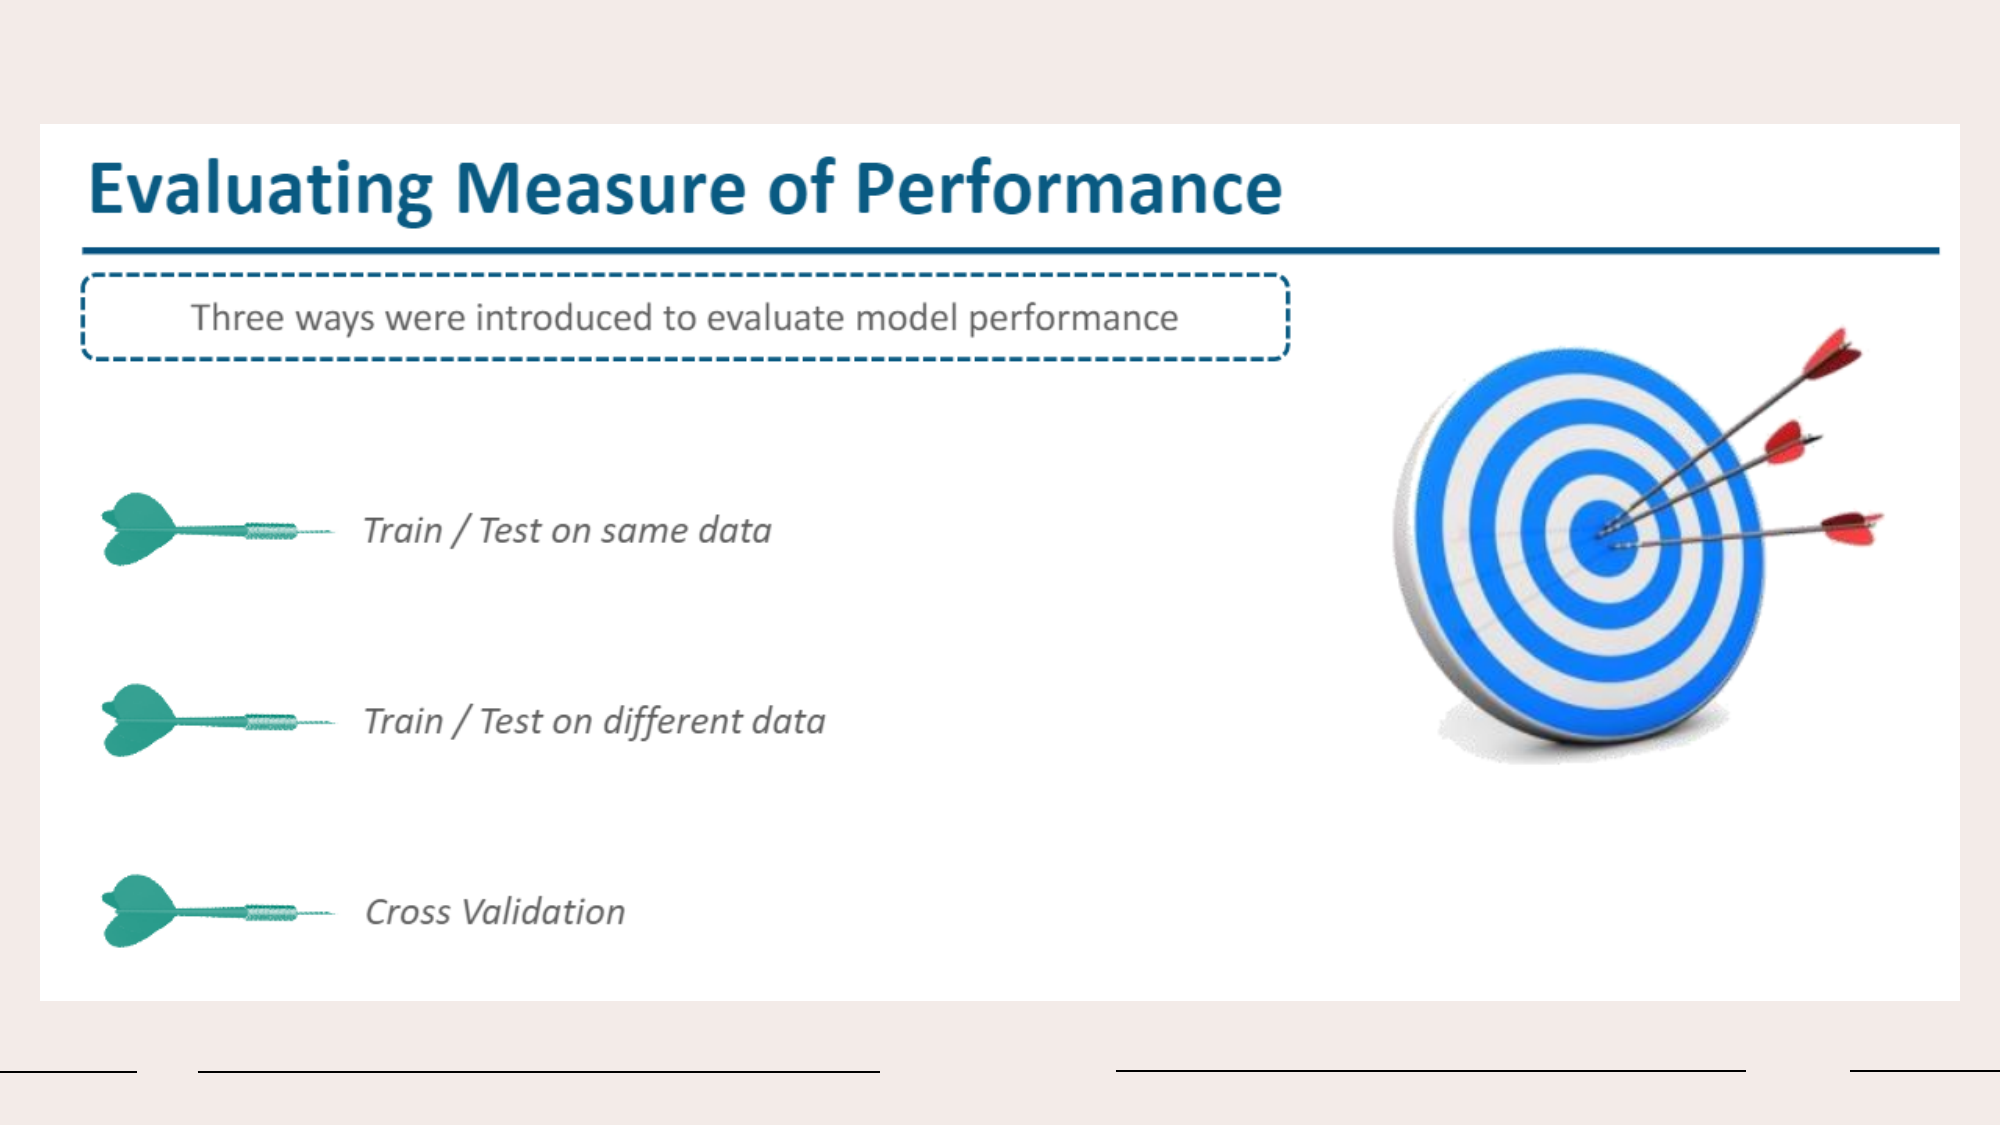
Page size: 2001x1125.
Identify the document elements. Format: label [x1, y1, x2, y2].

picture [40, 124, 1960, 1001]
